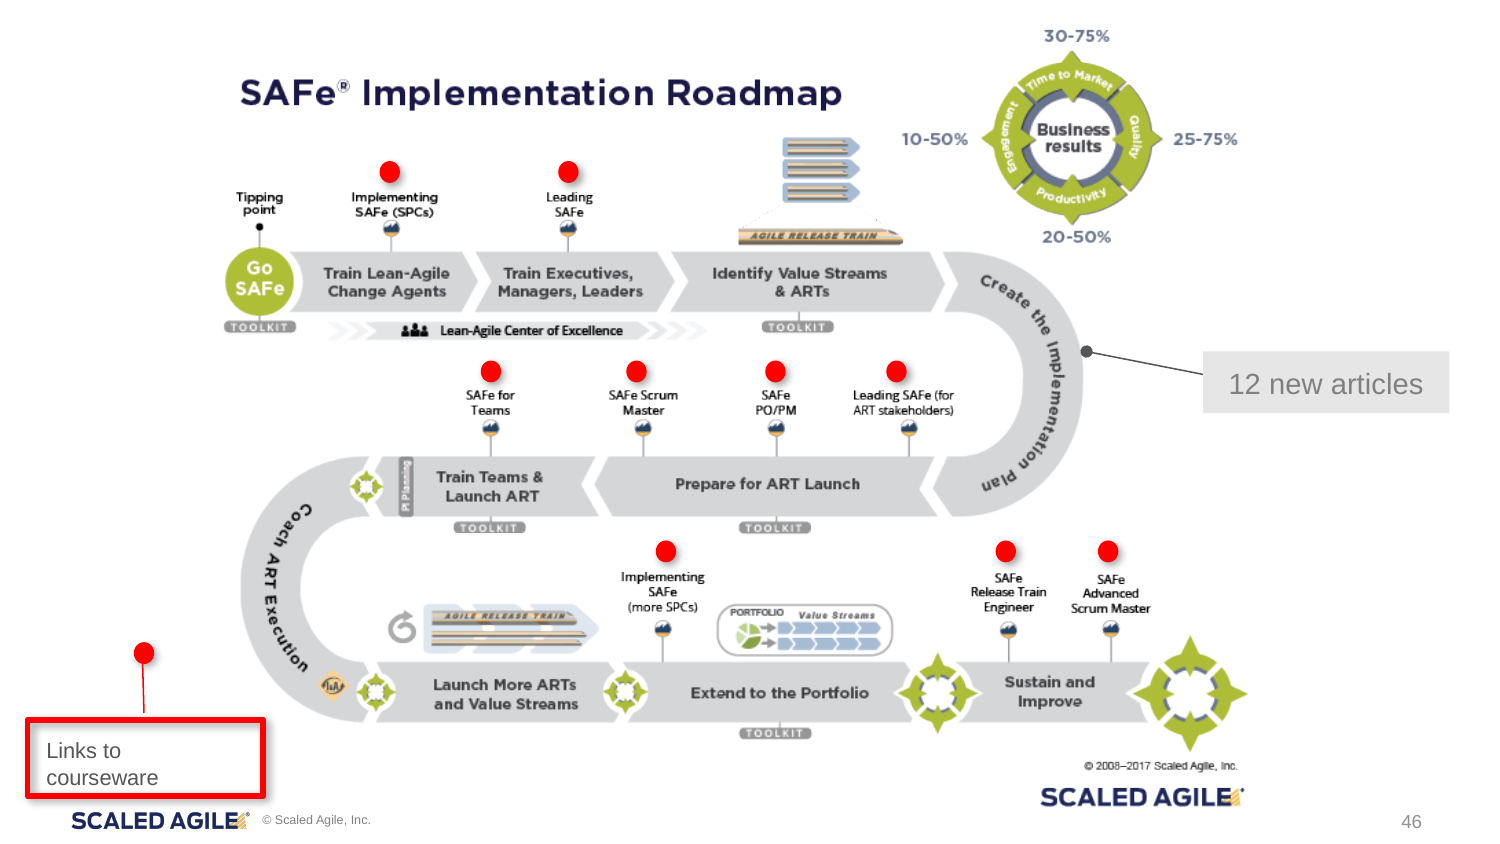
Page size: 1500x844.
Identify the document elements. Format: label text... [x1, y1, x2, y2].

text_box 12 new articles [1291, 351, 1450, 414]
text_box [1086, 351, 1245, 383]
picture [195, 1, 1286, 843]
text_box [133, 642, 155, 664]
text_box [27, 719, 264, 832]
